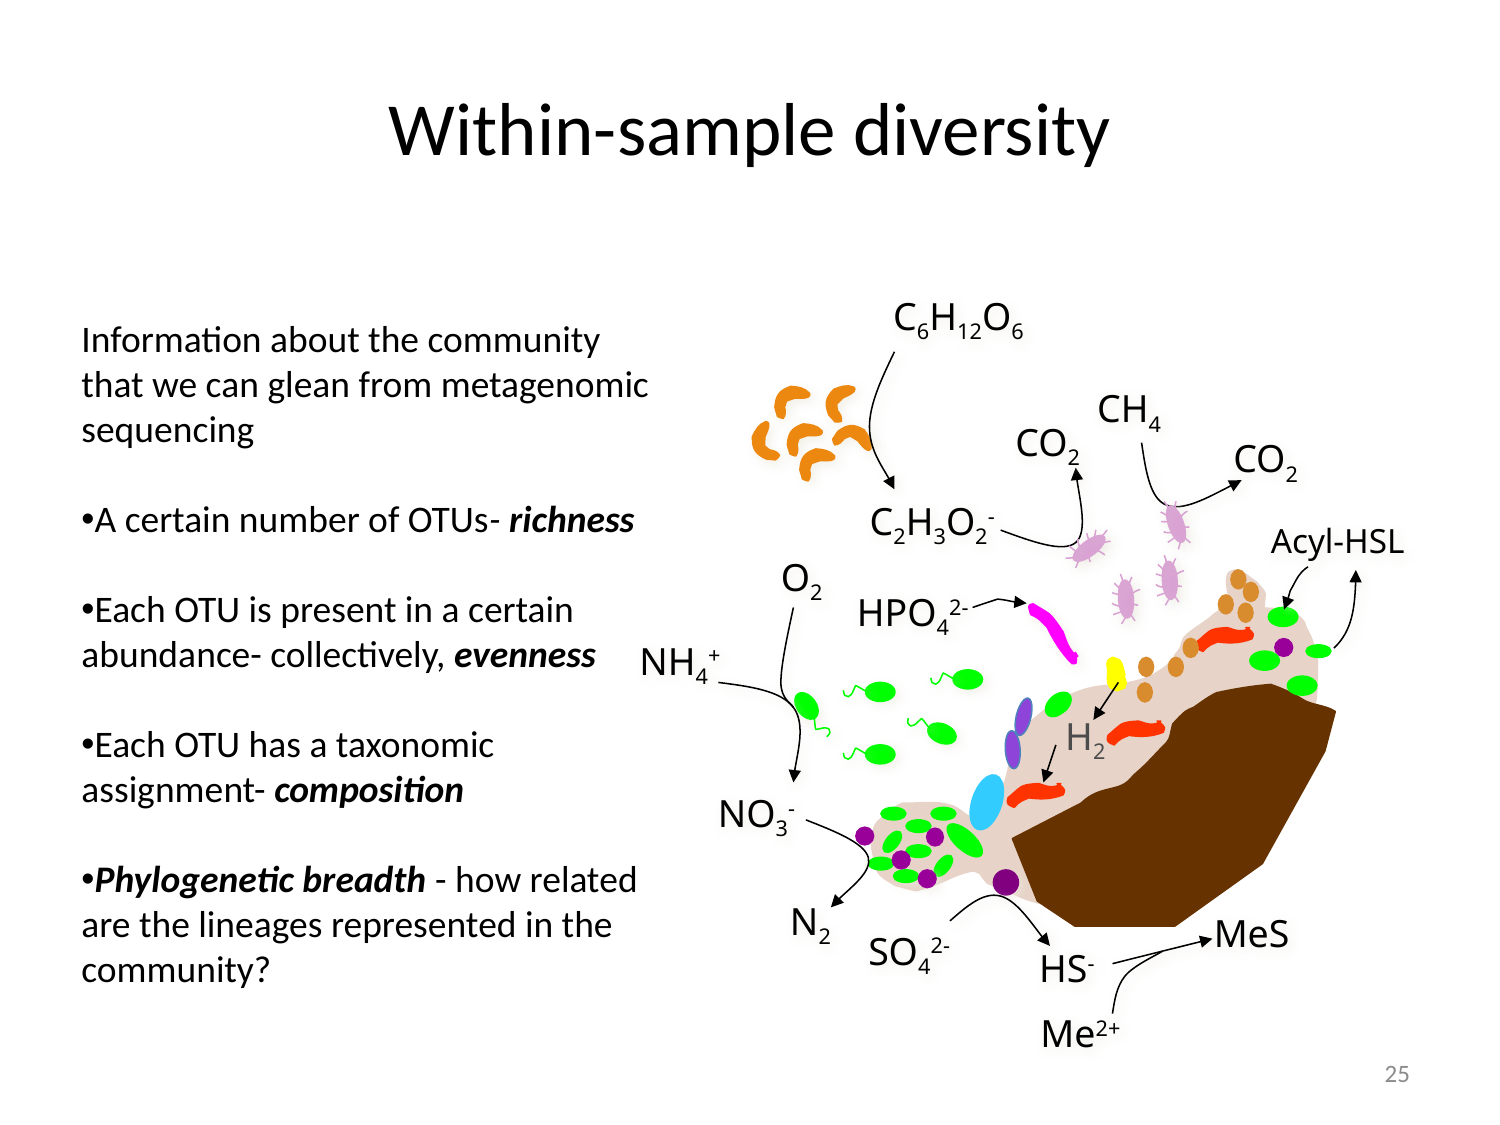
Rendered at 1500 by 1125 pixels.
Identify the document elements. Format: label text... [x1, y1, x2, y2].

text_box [619, 285, 1426, 1064]
slide_number 25 [1074, 1072, 1425, 1103]
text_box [1161, 498, 1191, 550]
title Within-sample diversity [75, 31, 1425, 220]
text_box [1074, 523, 1104, 574]
text_box Information about the community that we can glean from metagenomic sequencing A certain number of OTUs- richness Each OTU is present in a certain abundance- collectively, evenness Each OTU has a taxonomic assignment- composition Phylogenetic breadth - how related are the lineages represented in the community? [66, 308, 614, 998]
